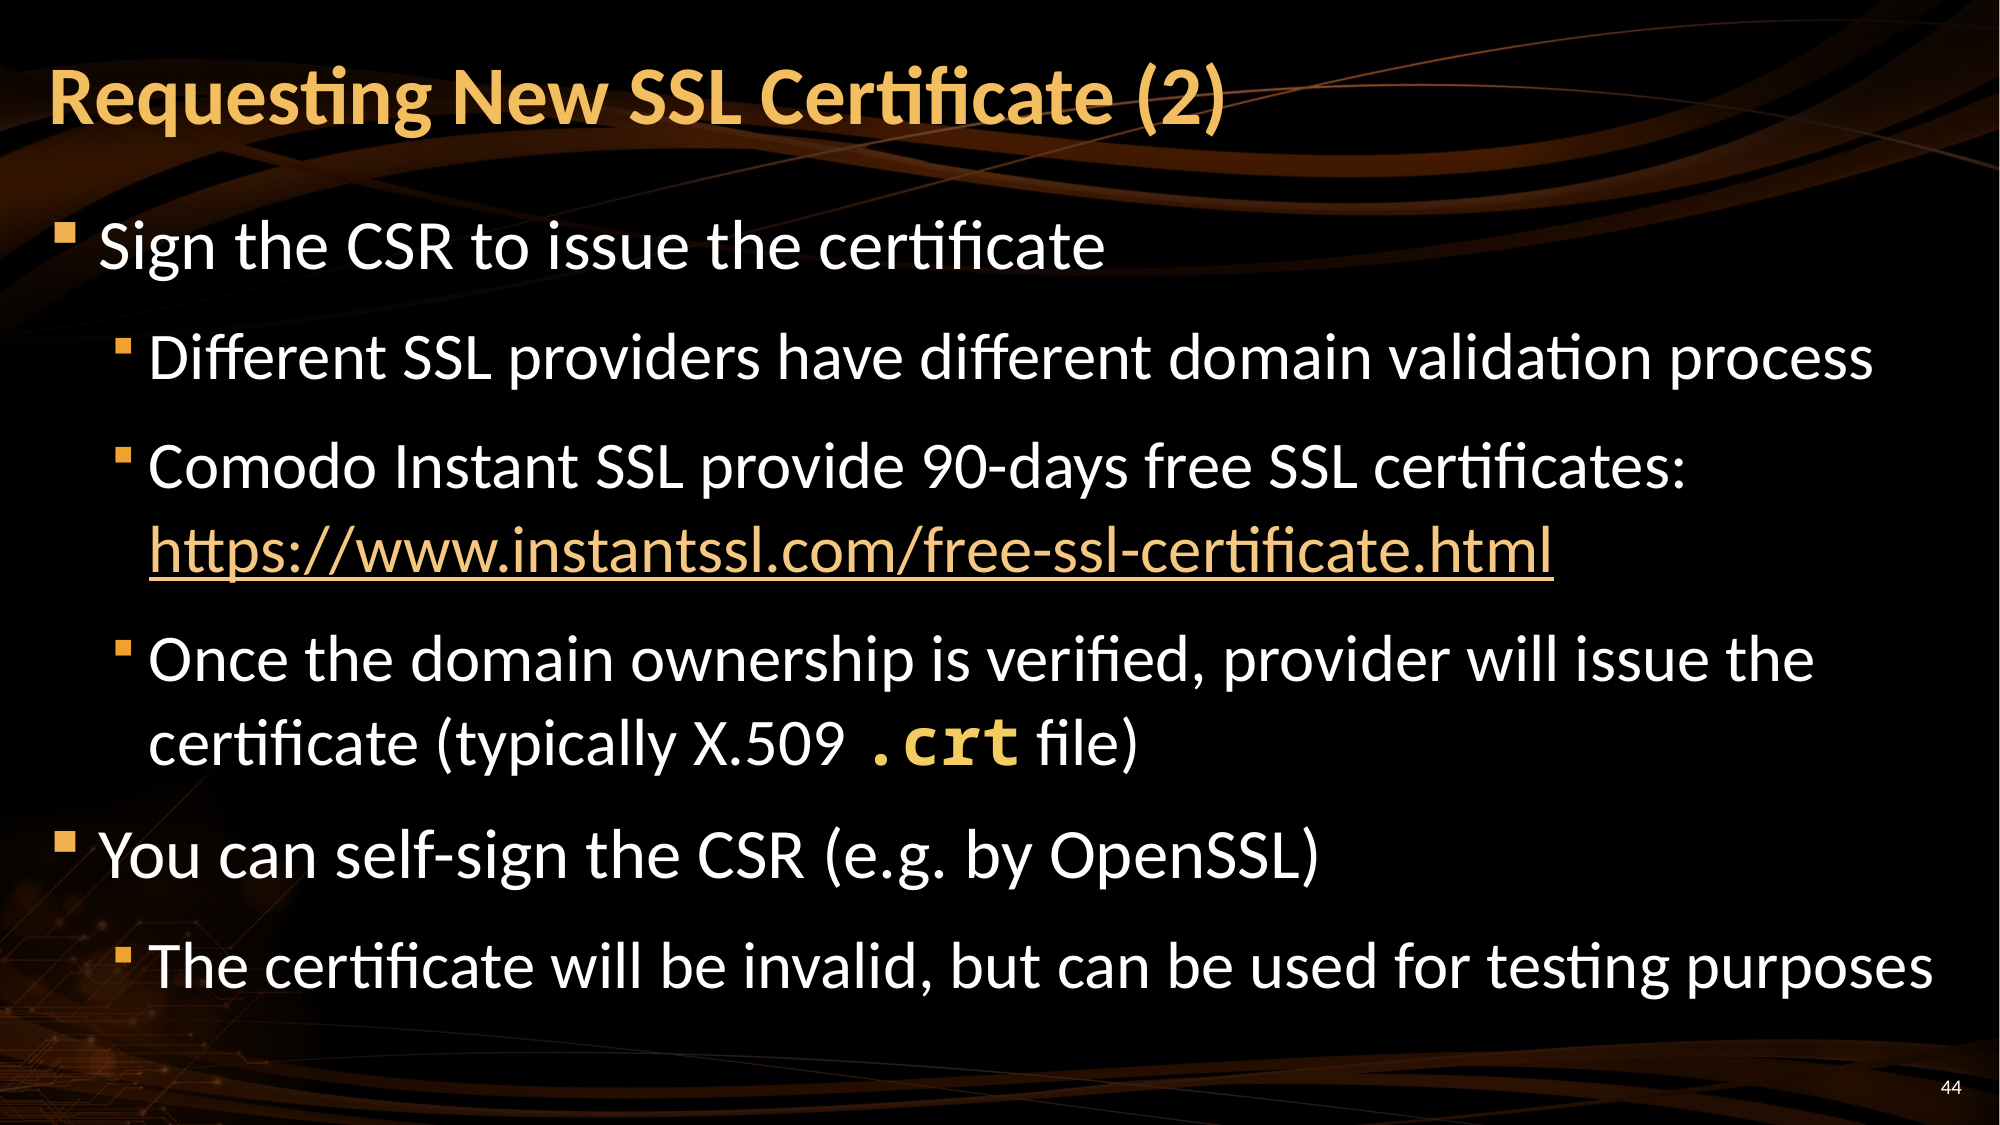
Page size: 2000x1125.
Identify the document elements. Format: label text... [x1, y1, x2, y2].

list Sign the CSR to issue the certificate Different SSL providers have different domain validation process Comodo Instant SSL provide 90-days free SSL certificates: https://www.instantssl.com/free-ssl-certificate.html Once the domain ownership is verified, provider will issue the certificate (typically X.509 .crt file) You can self-sign the CSR (e.g. by OpenSSL) The certificate will be invalid, but can be used for testing purposes [31, 188, 1968, 1103]
picture [0, 0, 2000, 1125]
title Requesting New SSL Certificate (2) [30, 6, 1602, 189]
